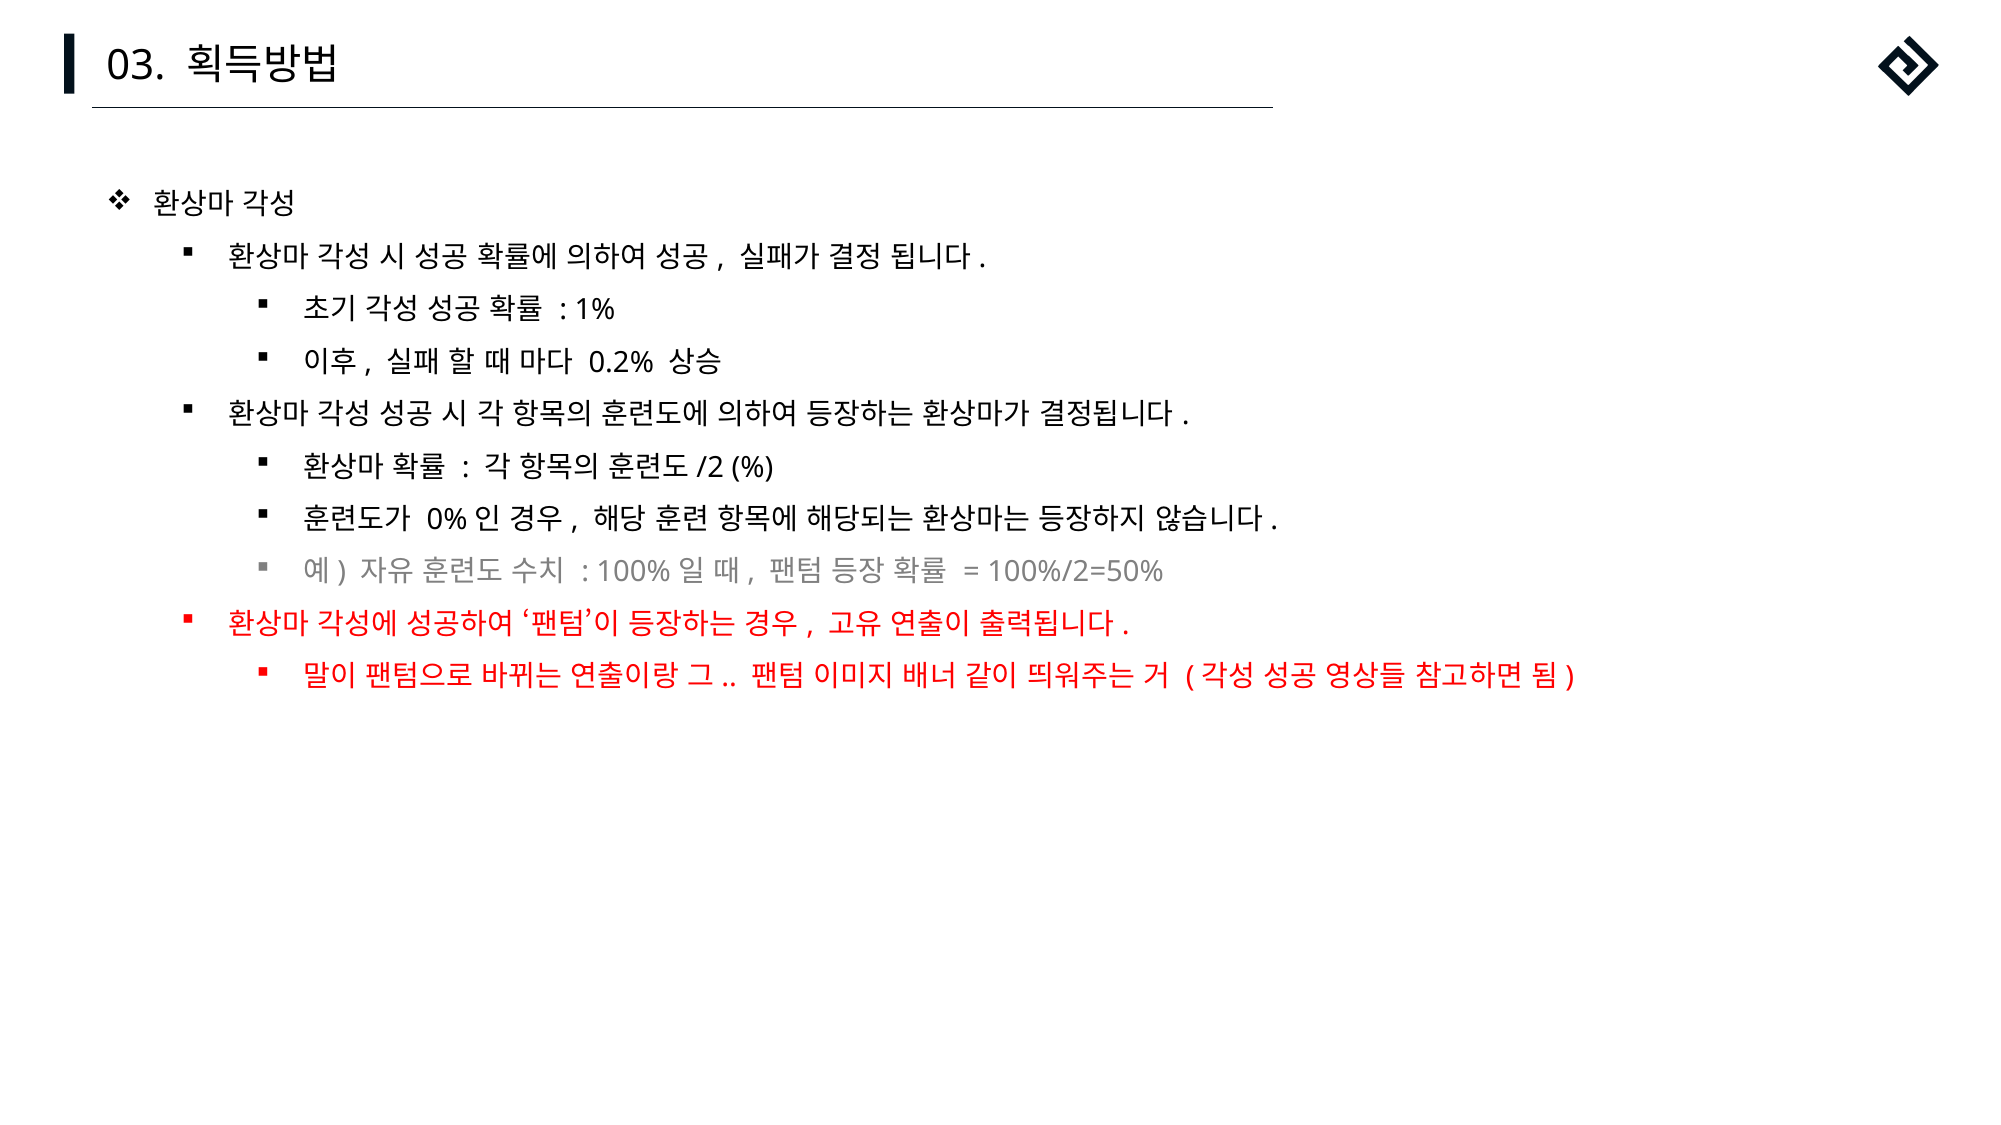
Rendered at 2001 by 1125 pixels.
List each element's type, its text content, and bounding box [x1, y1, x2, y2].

picture [1877, 35, 1940, 97]
text_box [63, 32, 76, 95]
text_box 03. 획득방법 [91, 30, 386, 95]
text_box 환상마 각성 환상마 각성 시 성공 확률에 의하여 성공, 실패가 결정 됩니다. 초기 각성 성공 확률 : 1% 이후, 실패 할 때 마다 0.2% 상승 환상마 각성 성공 시 각 항목의 훈련도에 의하여 등장하는 환상마가 결정됩니다. 환상마 확률 : 각 항목의 훈련도/2 (%) 훈련도가 0%인 경우, 해당 훈련 항목에 해당되는 환상마는 등장하지 않습니다. 예) 자유 훈련도 수치 : 100%일 때, 팬텀 등장 확률 = 100%/2=50% 환상마 각성에 성공하여 ‘팬텀’이 등장하는 경우, 고유 연출이 출력됩니다. 말이 팬텀으로 바뀌는 연출이랑 그.. 팬텀 이미지 배너 같이 띄워주는 거 (각성 성공 영상들 참고하면 됨) [91, 160, 1789, 700]
